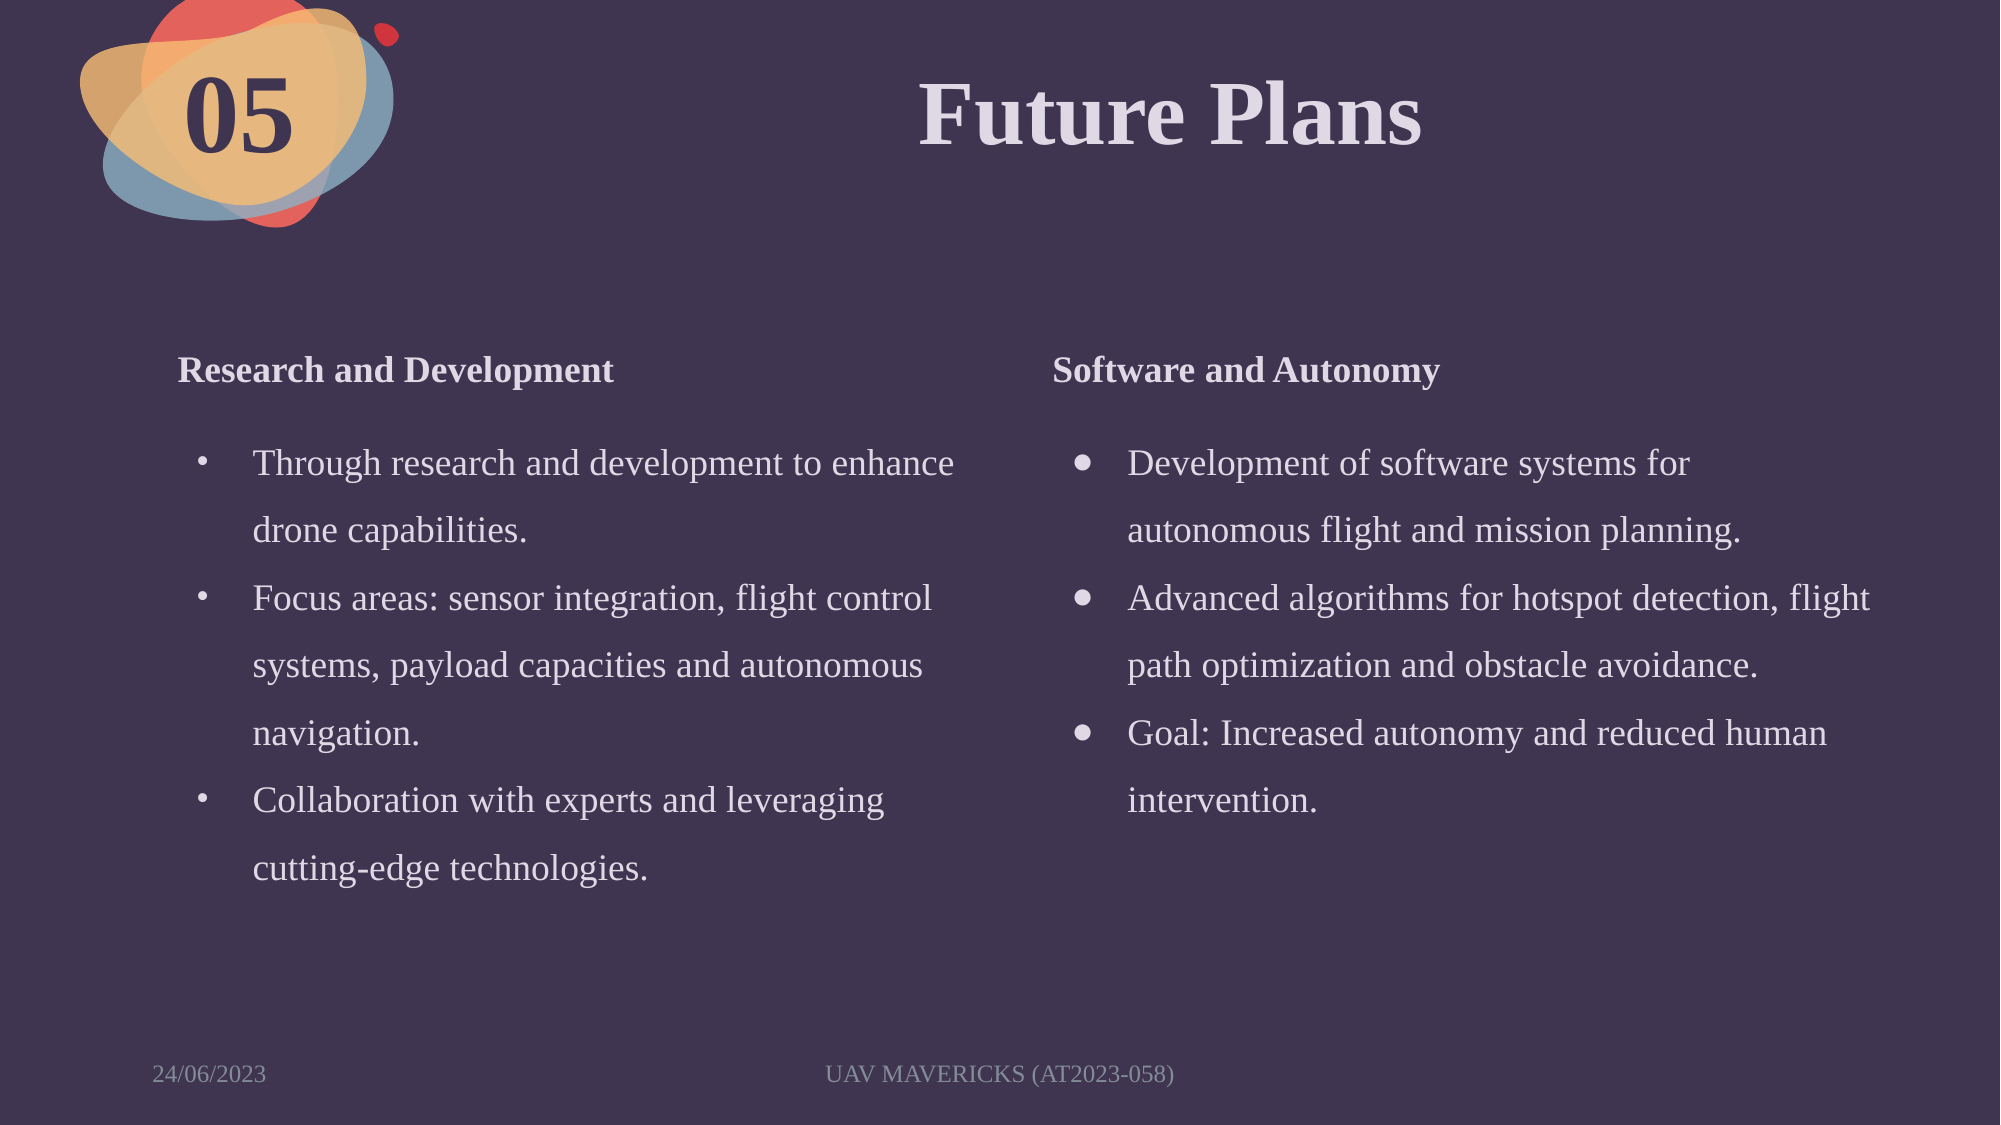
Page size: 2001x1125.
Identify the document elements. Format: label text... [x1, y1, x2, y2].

list 05 [144, 23, 335, 209]
title Future Plans [479, 22, 1863, 209]
list Software and Autonomy Development of software systems for autonomous flight and mission planning. Advanced algorithms for hotspot detection, flight path optimization and obstacle avoidance. Goal: Increased autonomy and reduced human intervention. [1037, 324, 1888, 1039]
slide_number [137, 1042, 588, 1103]
footer UAV MAVERICKS (AT2023-058) [662, 1042, 1338, 1103]
list Research and Development Through research and development to enhance drone capabilities. Focus areas: sensor integration, flight control systems, payload capacities and autonomous navigation. Collaboration with experts and leveraging cutting-edge technologies. [162, 324, 1013, 1039]
